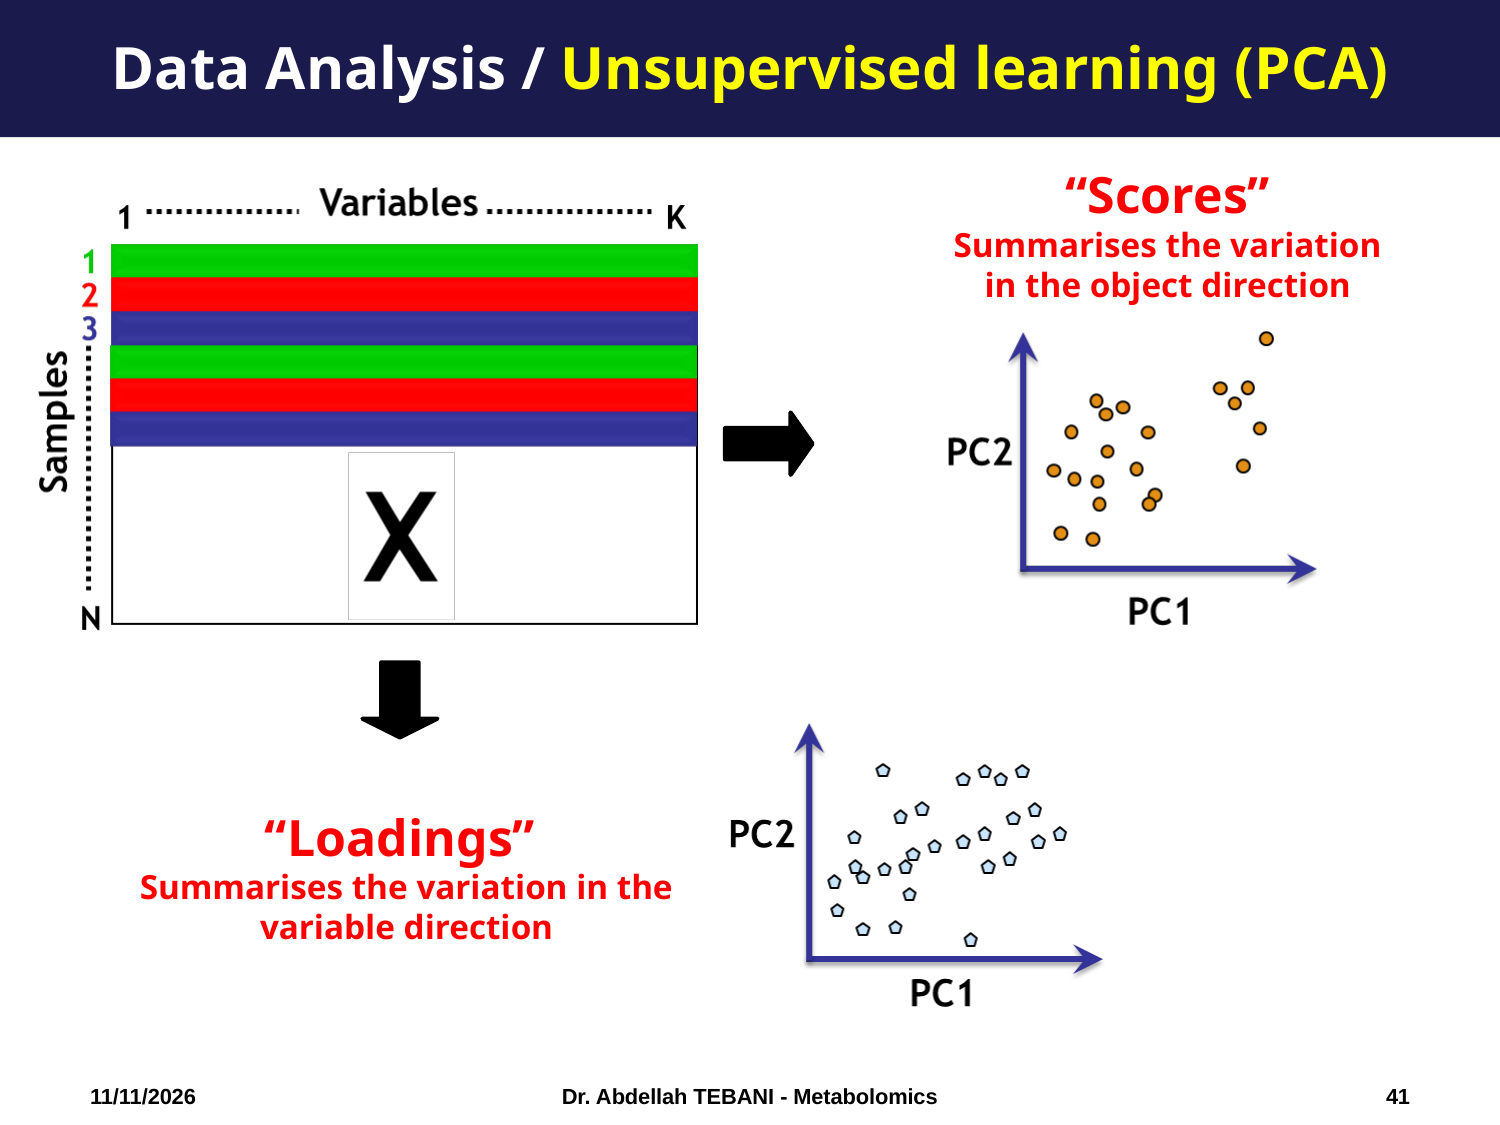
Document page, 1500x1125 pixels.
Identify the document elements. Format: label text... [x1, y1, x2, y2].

picture [17, 165, 706, 687]
footer Dr. Abdellah TEBANI - Metabolomics [512, 1074, 988, 1125]
picture [705, 689, 1140, 1039]
text_box [360, 695, 440, 740]
slide_number 41 [1074, 1074, 1426, 1125]
text_box “Scores” Summarises the variation in the object direction [938, 156, 1397, 312]
picture [922, 299, 1354, 657]
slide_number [74, 1074, 426, 1125]
text_box [722, 410, 815, 477]
text_box Data Analysis / Unsupervised learning (PCA) [0, 0, 1500, 138]
text_box “Loadings” Summarises the variation in the variable direction [111, 798, 699, 954]
